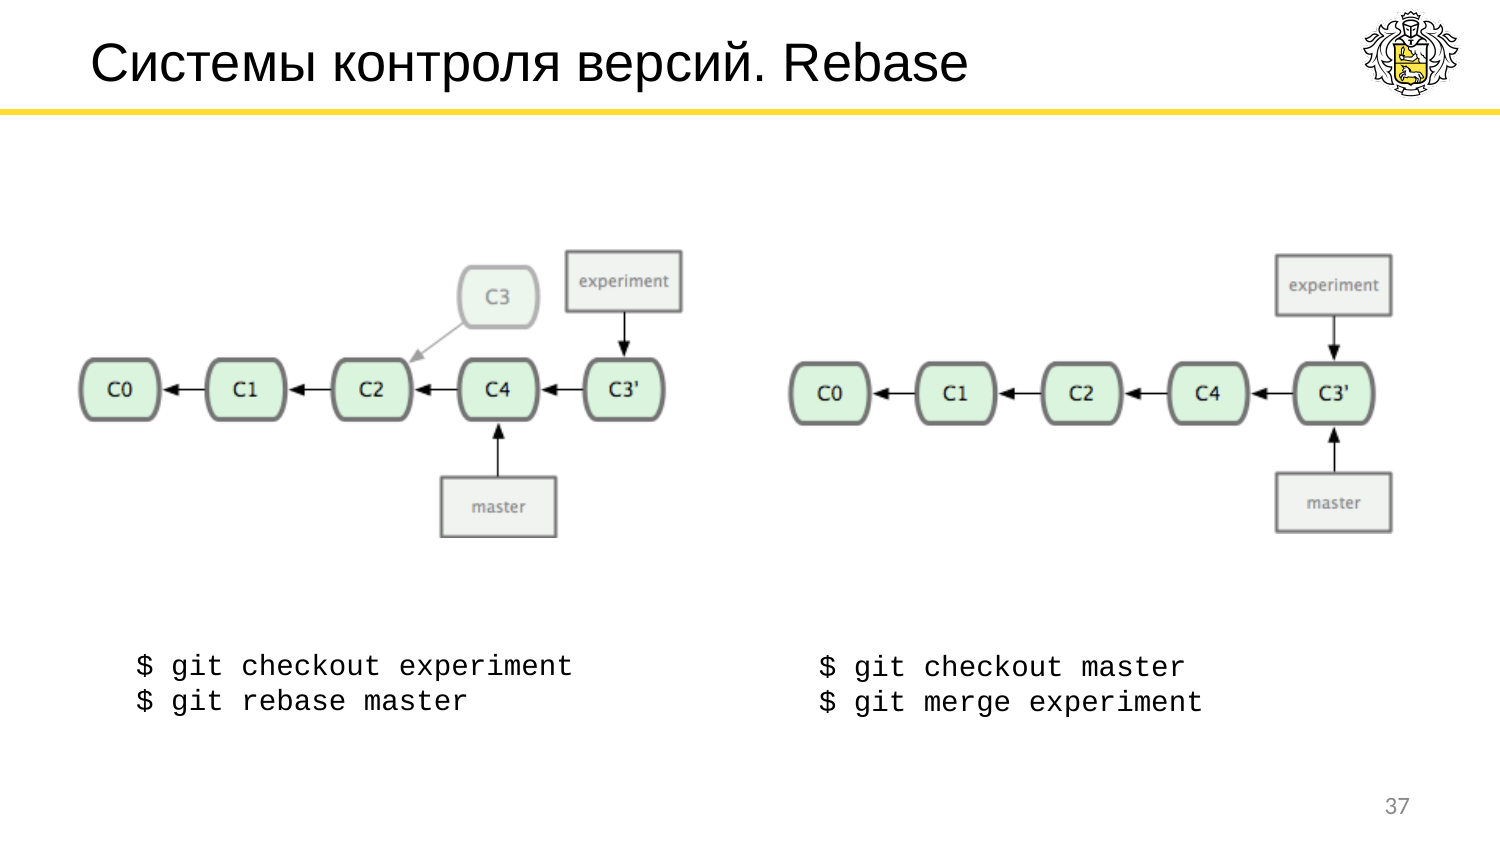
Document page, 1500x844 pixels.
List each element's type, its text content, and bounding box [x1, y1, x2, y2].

text_box $ git checkout master $ git merge experiment [803, 602, 1376, 761]
title Системы контроля версий. Rebase [75, 33, 1425, 86]
slide_number ‹#› [1074, 782, 1425, 827]
picture [1360, 2, 1461, 103]
picture [74, 248, 685, 538]
text_box $ git checkout experiment $ git rebase master [121, 602, 694, 761]
picture [784, 252, 1395, 534]
